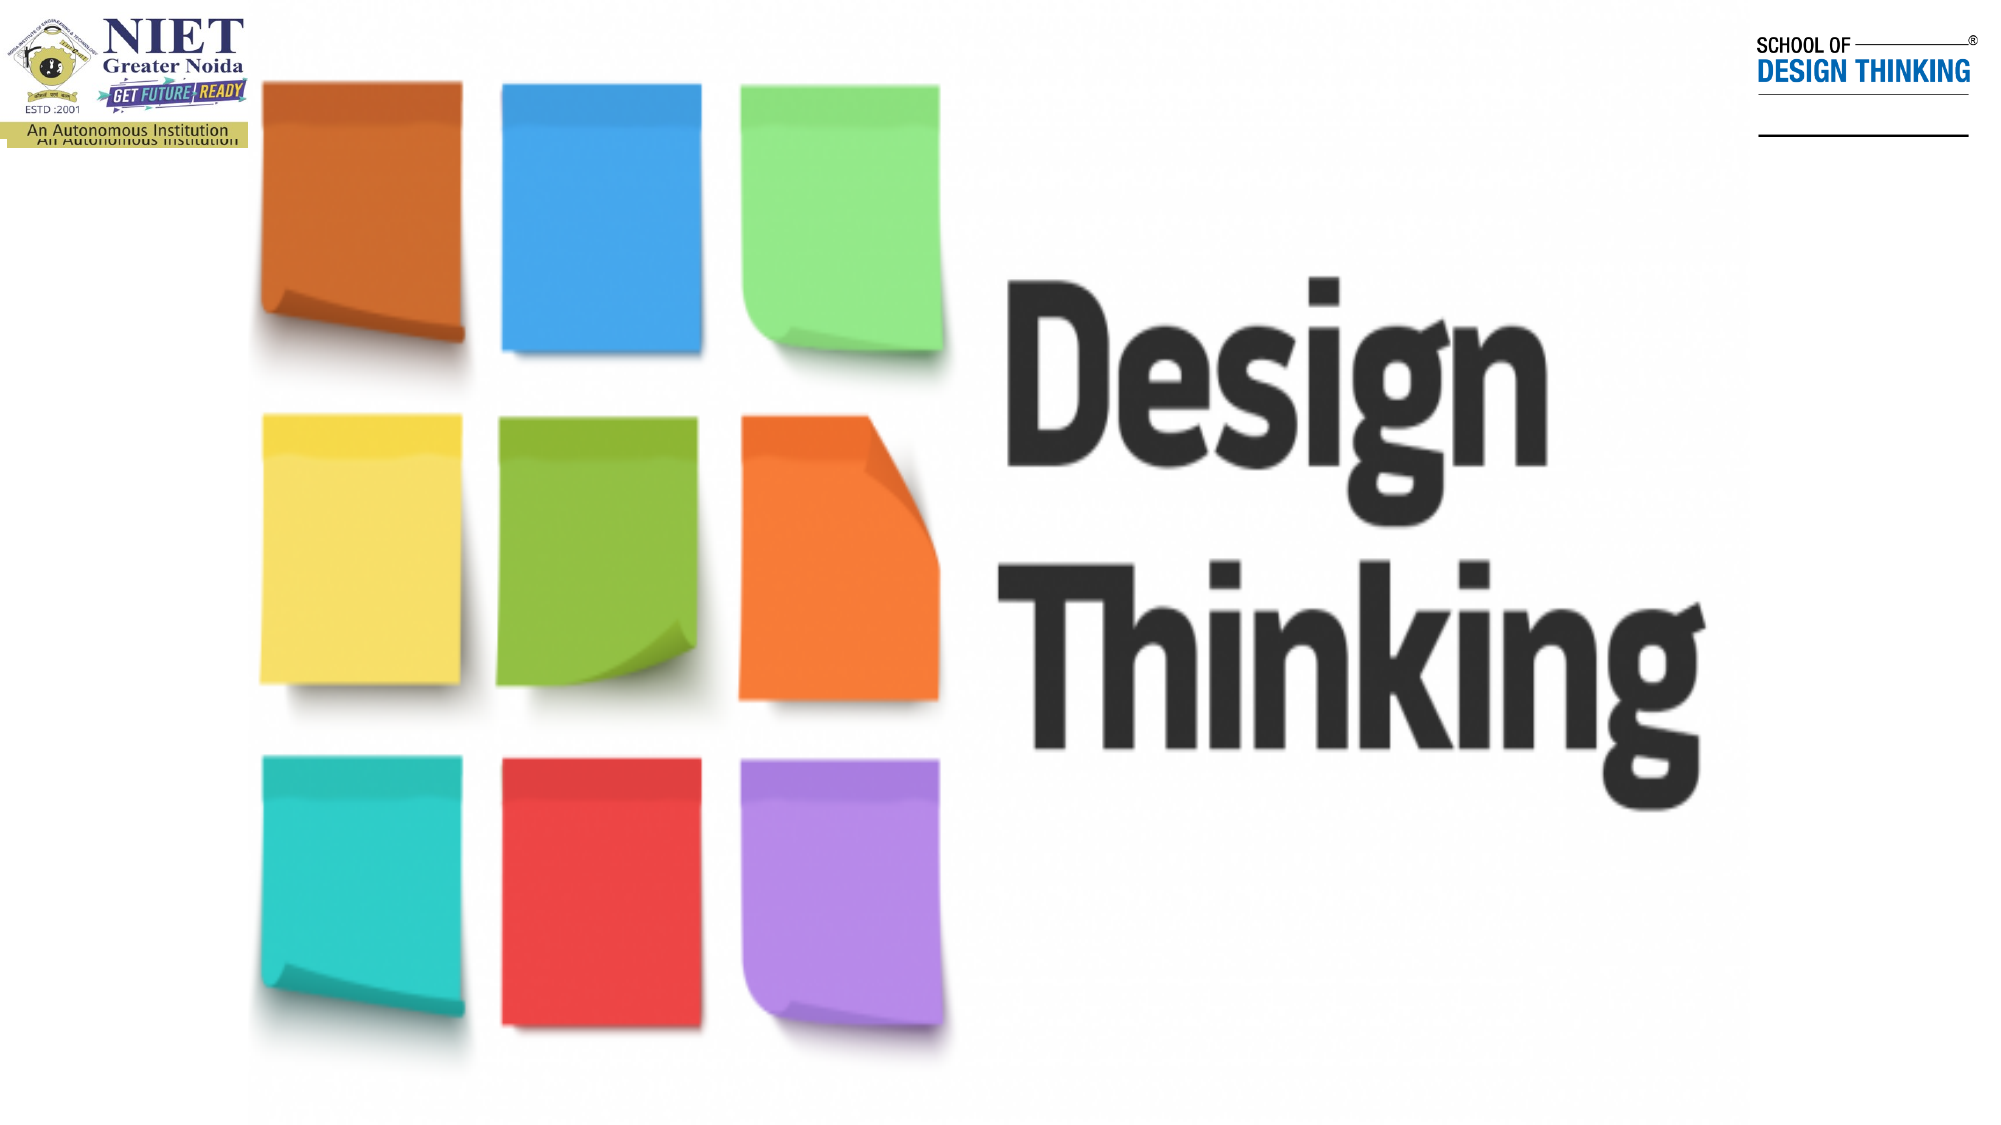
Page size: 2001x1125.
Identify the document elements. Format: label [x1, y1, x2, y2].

picture [1757, 35, 1978, 95]
picture [1757, 116, 1978, 137]
picture [0, 0, 1750, 1125]
